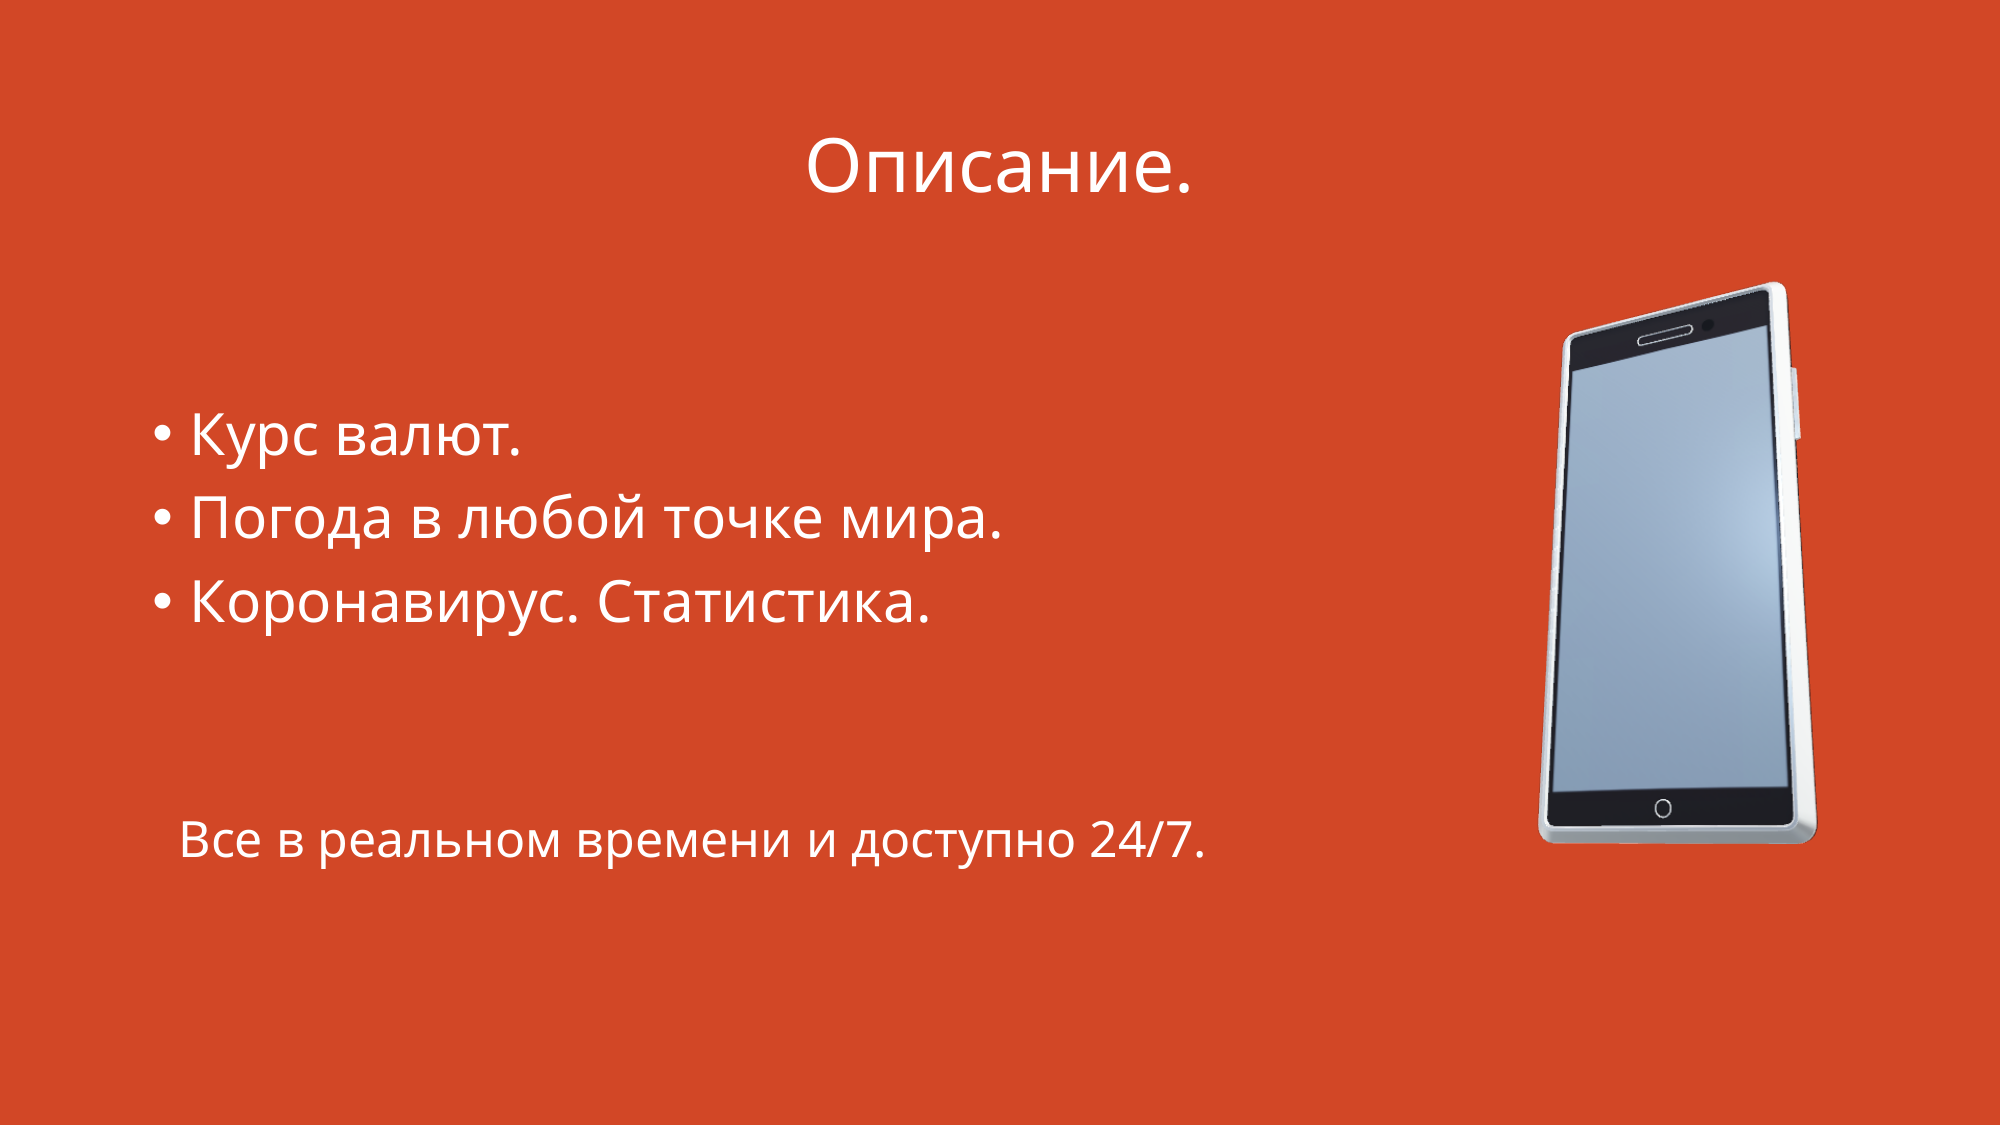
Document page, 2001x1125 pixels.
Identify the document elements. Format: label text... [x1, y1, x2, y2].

list Курс валют. Погода в любой точке мира. Коронавирус. Статистика. Все в реальном времени и доступно 24/7. [137, 306, 1863, 1021]
title Описание. [137, 59, 1863, 278]
picture [1521, 251, 1823, 844]
